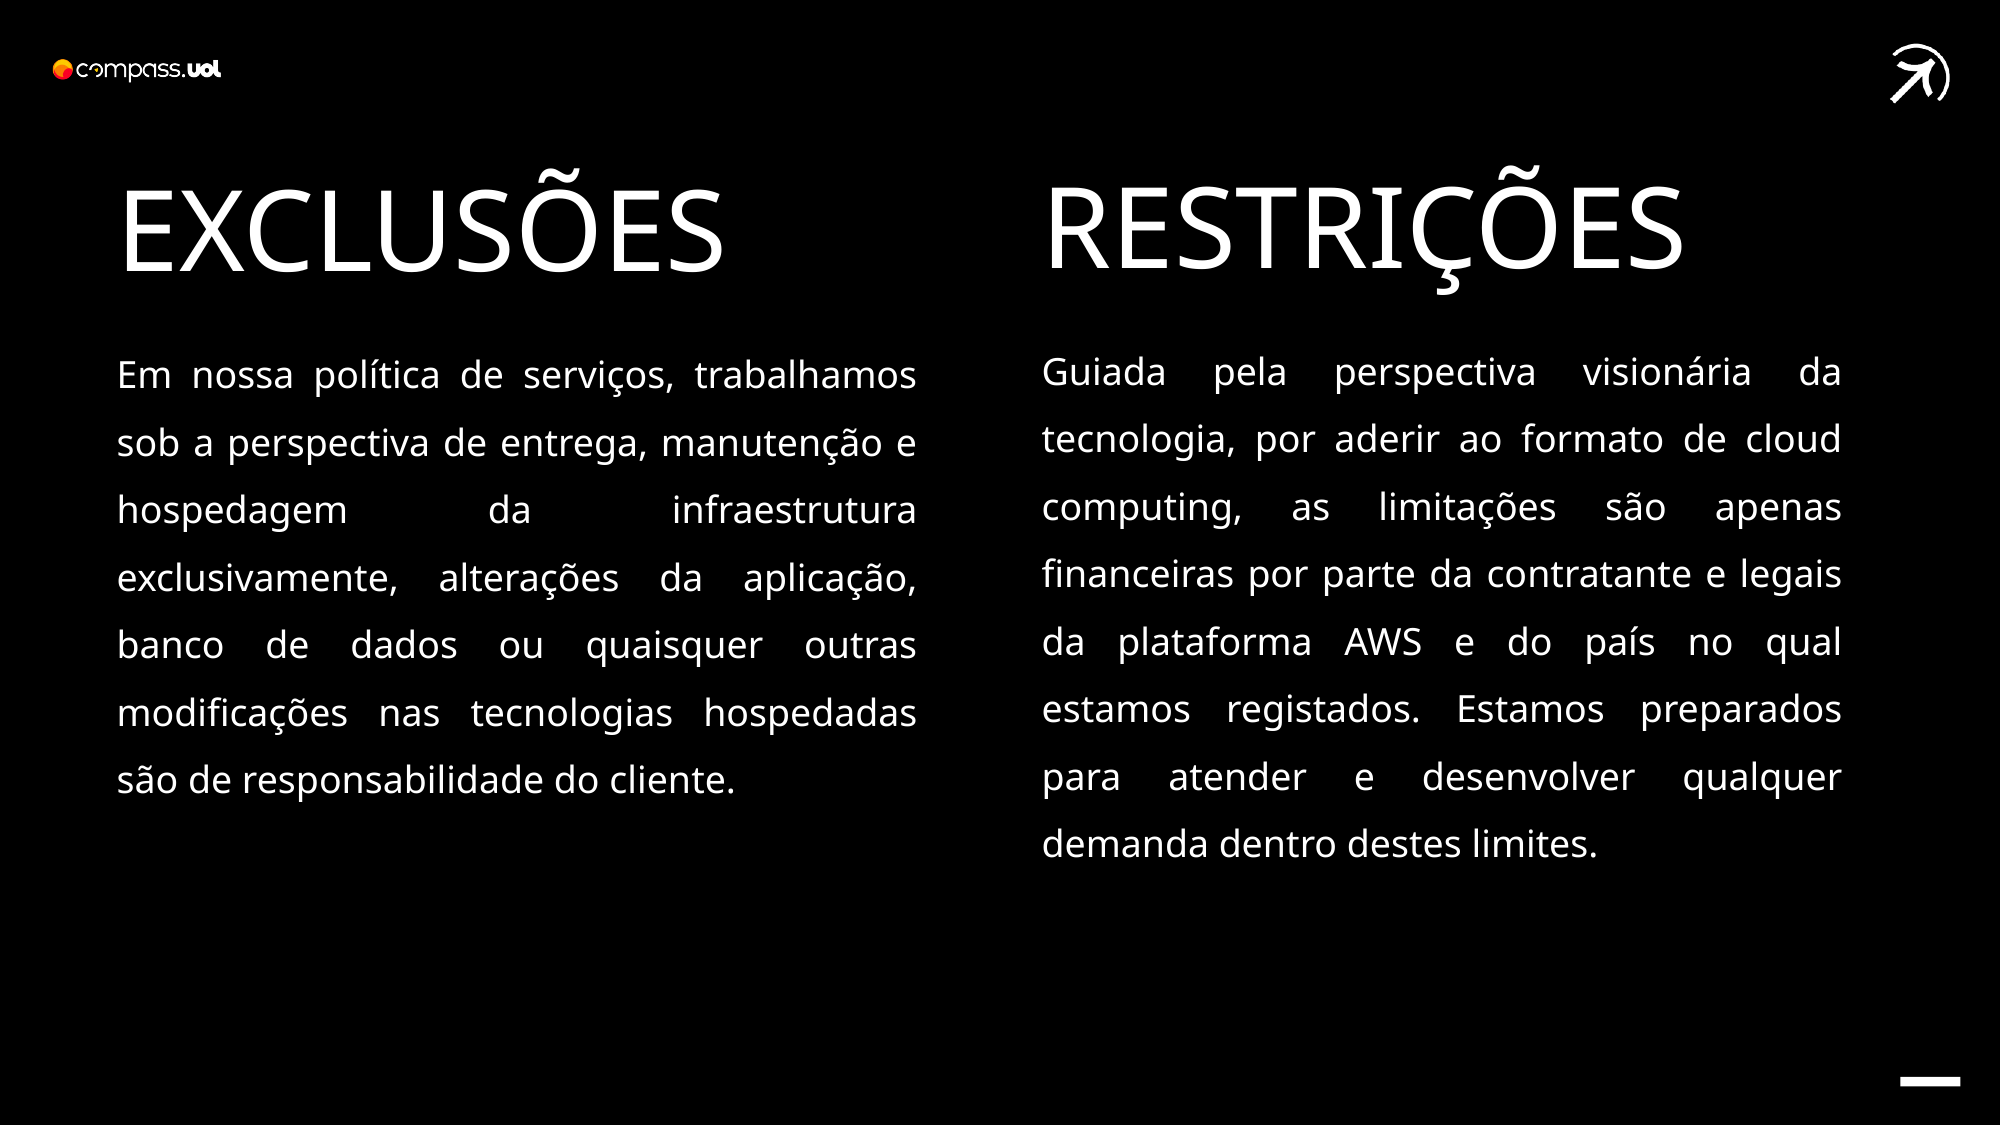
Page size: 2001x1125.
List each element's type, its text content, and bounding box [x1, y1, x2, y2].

text_box Guiada pela perspectiva visionária da tecnologia, por aderir ao formato de cloud computing, as limitações são apenas financeiras por parte da contratante e legais da plataforma AWS e do país no qual estamos registados. Estamos preparados para atender e desenvolver qualquer demanda dentro destes limites. [1026, 317, 1858, 873]
text_box Em nossa política de serviços, trabalhamos sob a perspectiva de entrega, manutenção e hospedagem da infraestrutura exclusivamente, alterações da aplicação, banco de dados ou quaisquer outras modificações nas tecnologias hospedadas são de responsabilidade do cliente. [101, 321, 933, 809]
picture [40, 37, 233, 104]
text_box EXCLUSÕES [101, 151, 822, 302]
picture [1889, 43, 1950, 104]
text_box RESTRIÇÕES [1026, 149, 1803, 299]
